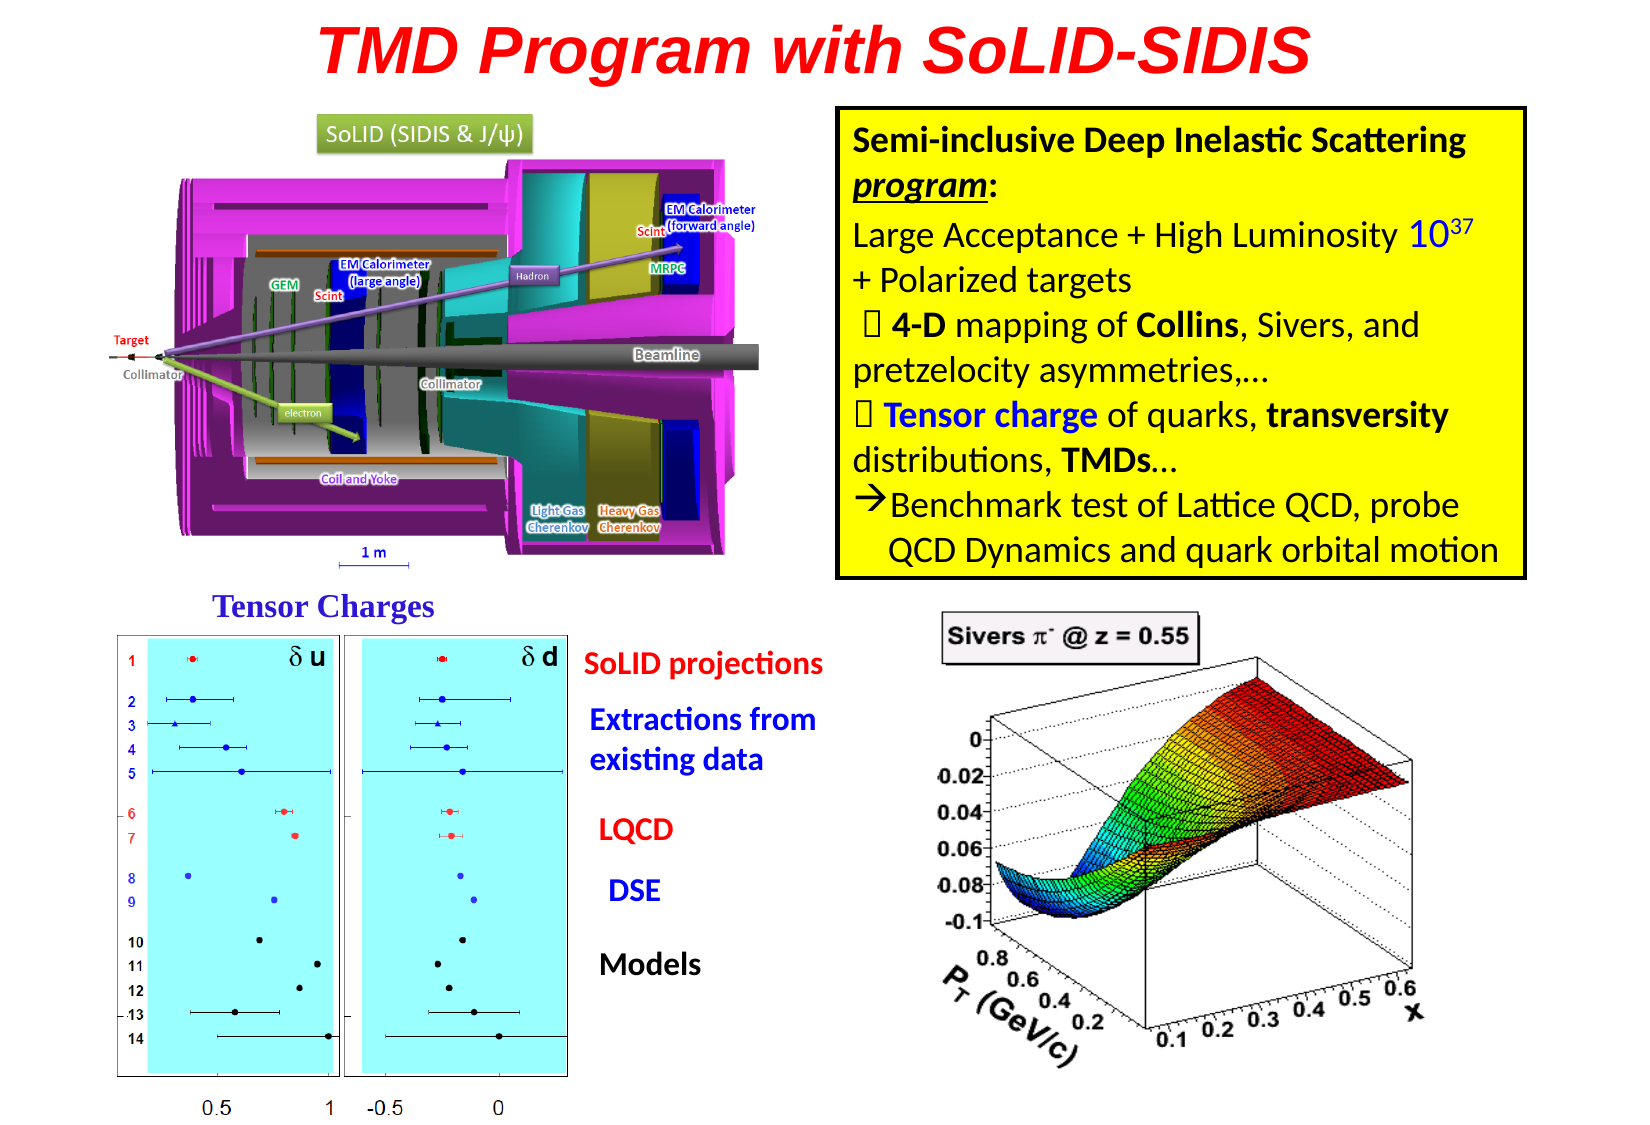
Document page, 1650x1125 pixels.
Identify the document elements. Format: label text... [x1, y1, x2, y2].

picture [108, 624, 589, 1118]
text_box Tensor Charges [197, 584, 451, 623]
text_box Extractions from existing data [593, 689, 836, 785]
text_box DSE [593, 860, 677, 916]
title TMD Program with SoLID-SIDIS [75, 0, 1552, 87]
text_box LQCD [593, 799, 689, 855]
picture [928, 593, 1456, 1086]
text_box SoLID projections [593, 634, 839, 689]
text_box Semi-inclusive Deep Inelastic Scattering program: Large Acceptance + High Luminosity 1037 + Polarized targets  4-D mapping of Collins, Sivers, and pretzelocity asymmetries,…  Tensor charge of quarks, transversity distributions, TMDs… Benchmark test of Lattice QCD, probe QCD Dynamics and quark orbital motion [837, 107, 1525, 578]
picture [108, 113, 759, 576]
text_box Models [593, 934, 717, 990]
